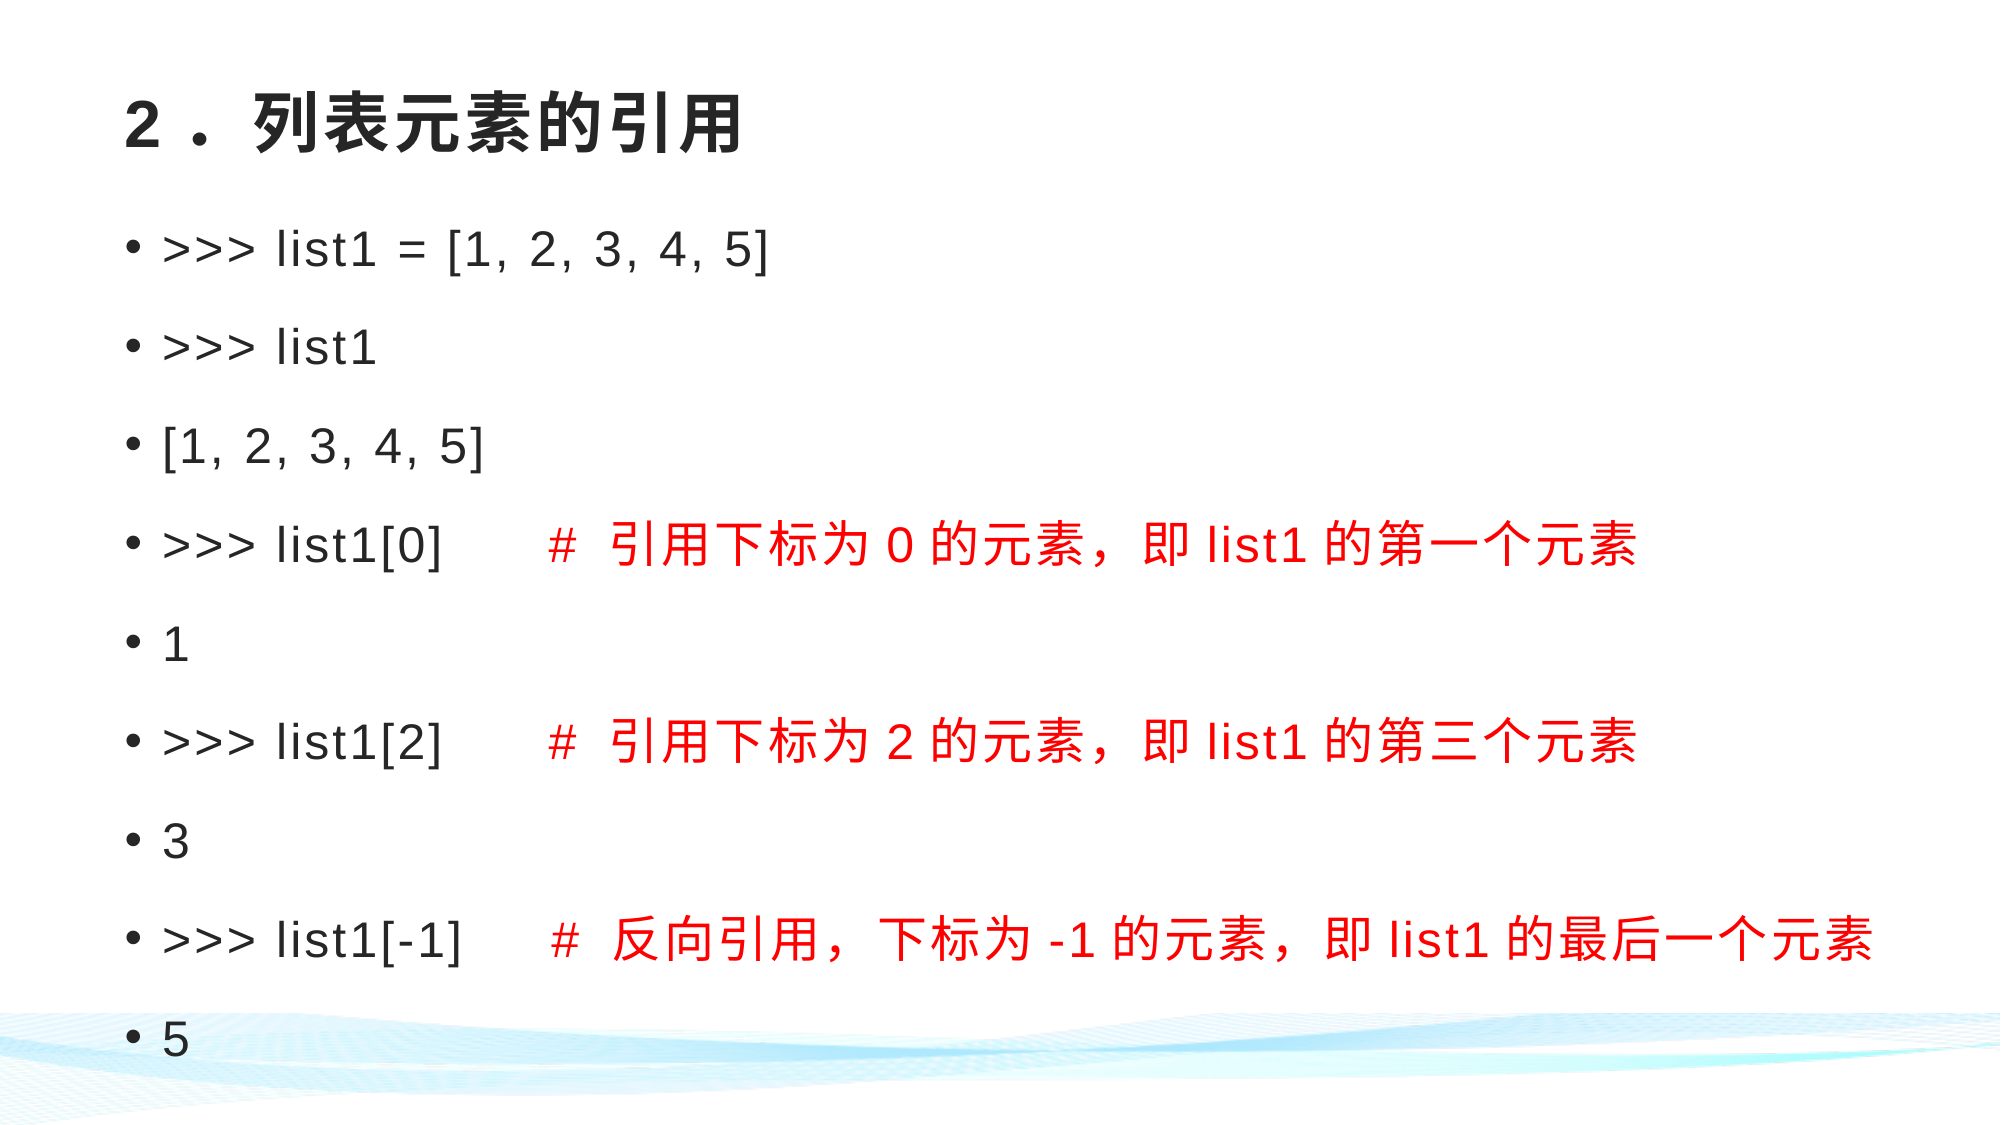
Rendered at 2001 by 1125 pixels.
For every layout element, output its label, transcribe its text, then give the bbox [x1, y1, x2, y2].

title 2．列表元素的引用 [109, 72, 1891, 190]
picture [0, 1013, 2000, 1125]
slide_number [1412, 1041, 1856, 1094]
list >>> list1 = [1, 2, 3, 4, 5] >>> list1 [1, 2, 3, 4, 5] >>> list1[0] # 引用下标为0的元素，即list1的第一个元素 1 >>> list1[2] # 引用下标为2的元素，即list1的第三个元素 3 >>> list1[-1] # 反向引用，下标为-1的元素，即list1的最后一个元素 5 [109, 190, 2000, 1041]
